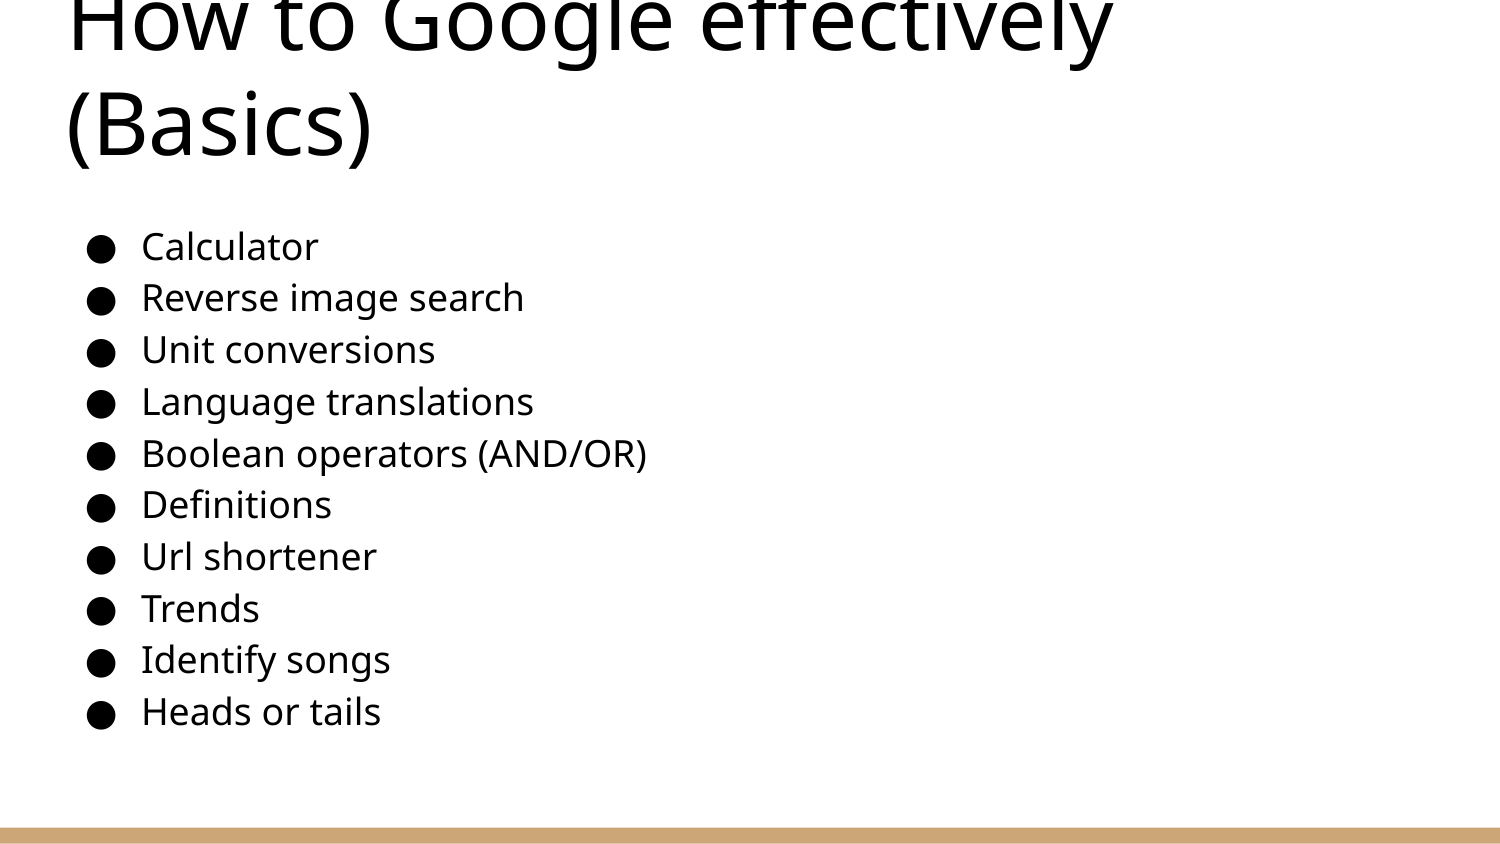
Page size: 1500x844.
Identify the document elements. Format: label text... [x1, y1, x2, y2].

title How to Google effectively (Basics) [51, 51, 1449, 189]
list Calculator Reverse image search Unit conversions Language translations Boolean operators (AND/OR) Definitions Url shortener Trends Identify songs Heads or tails [51, 200, 1449, 752]
